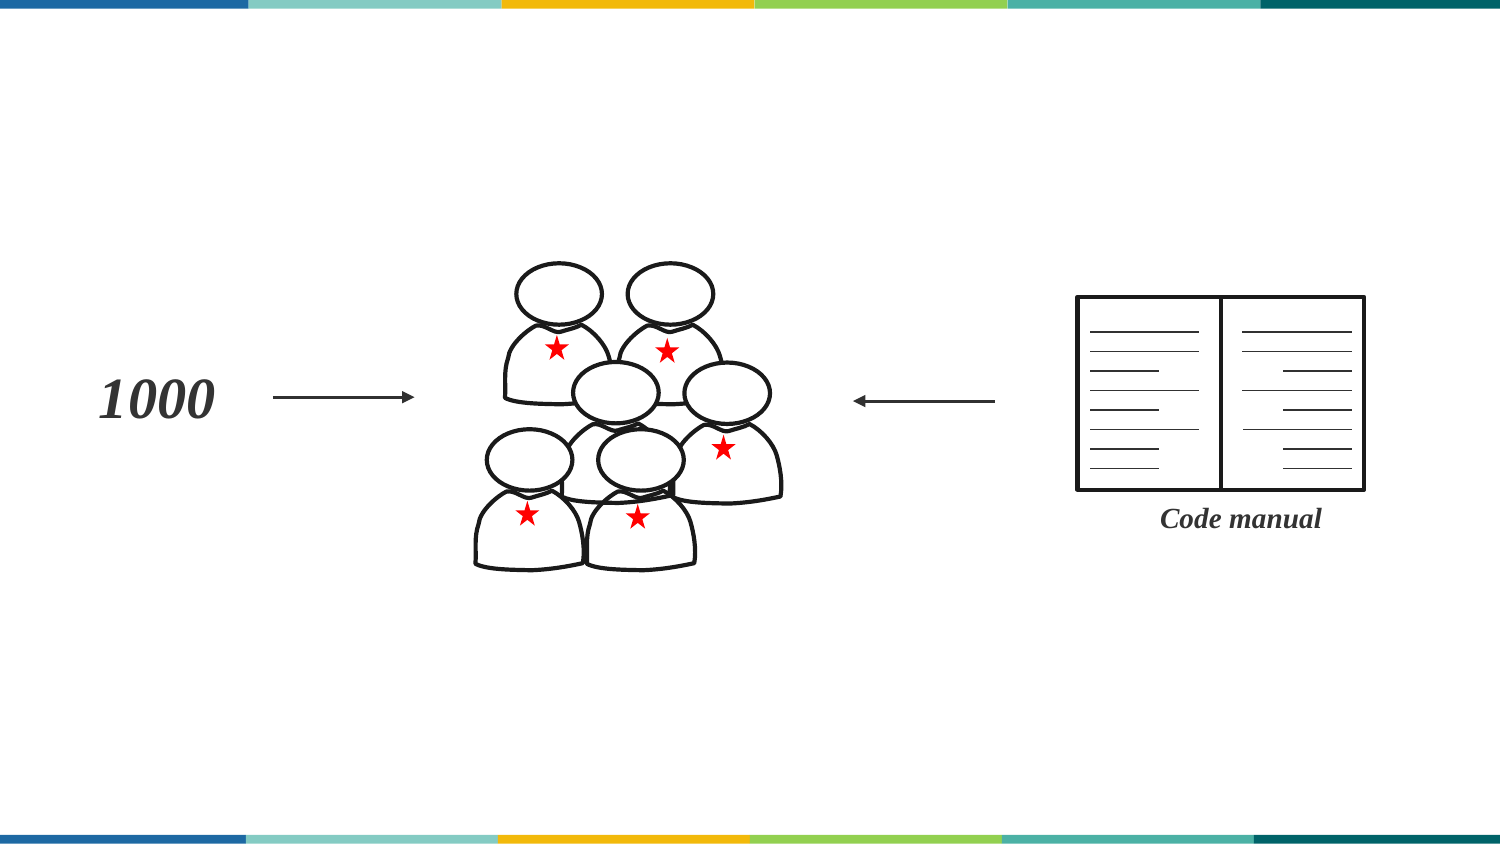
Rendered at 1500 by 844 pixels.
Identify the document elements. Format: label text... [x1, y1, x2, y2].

text_box 1000 [84, 353, 231, 438]
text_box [1220, 296, 1365, 490]
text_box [1077, 296, 1219, 490]
text_box Code manual [1145, 498, 1338, 542]
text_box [475, 263, 782, 571]
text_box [0, 834, 1500, 844]
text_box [0, 0, 1500, 10]
